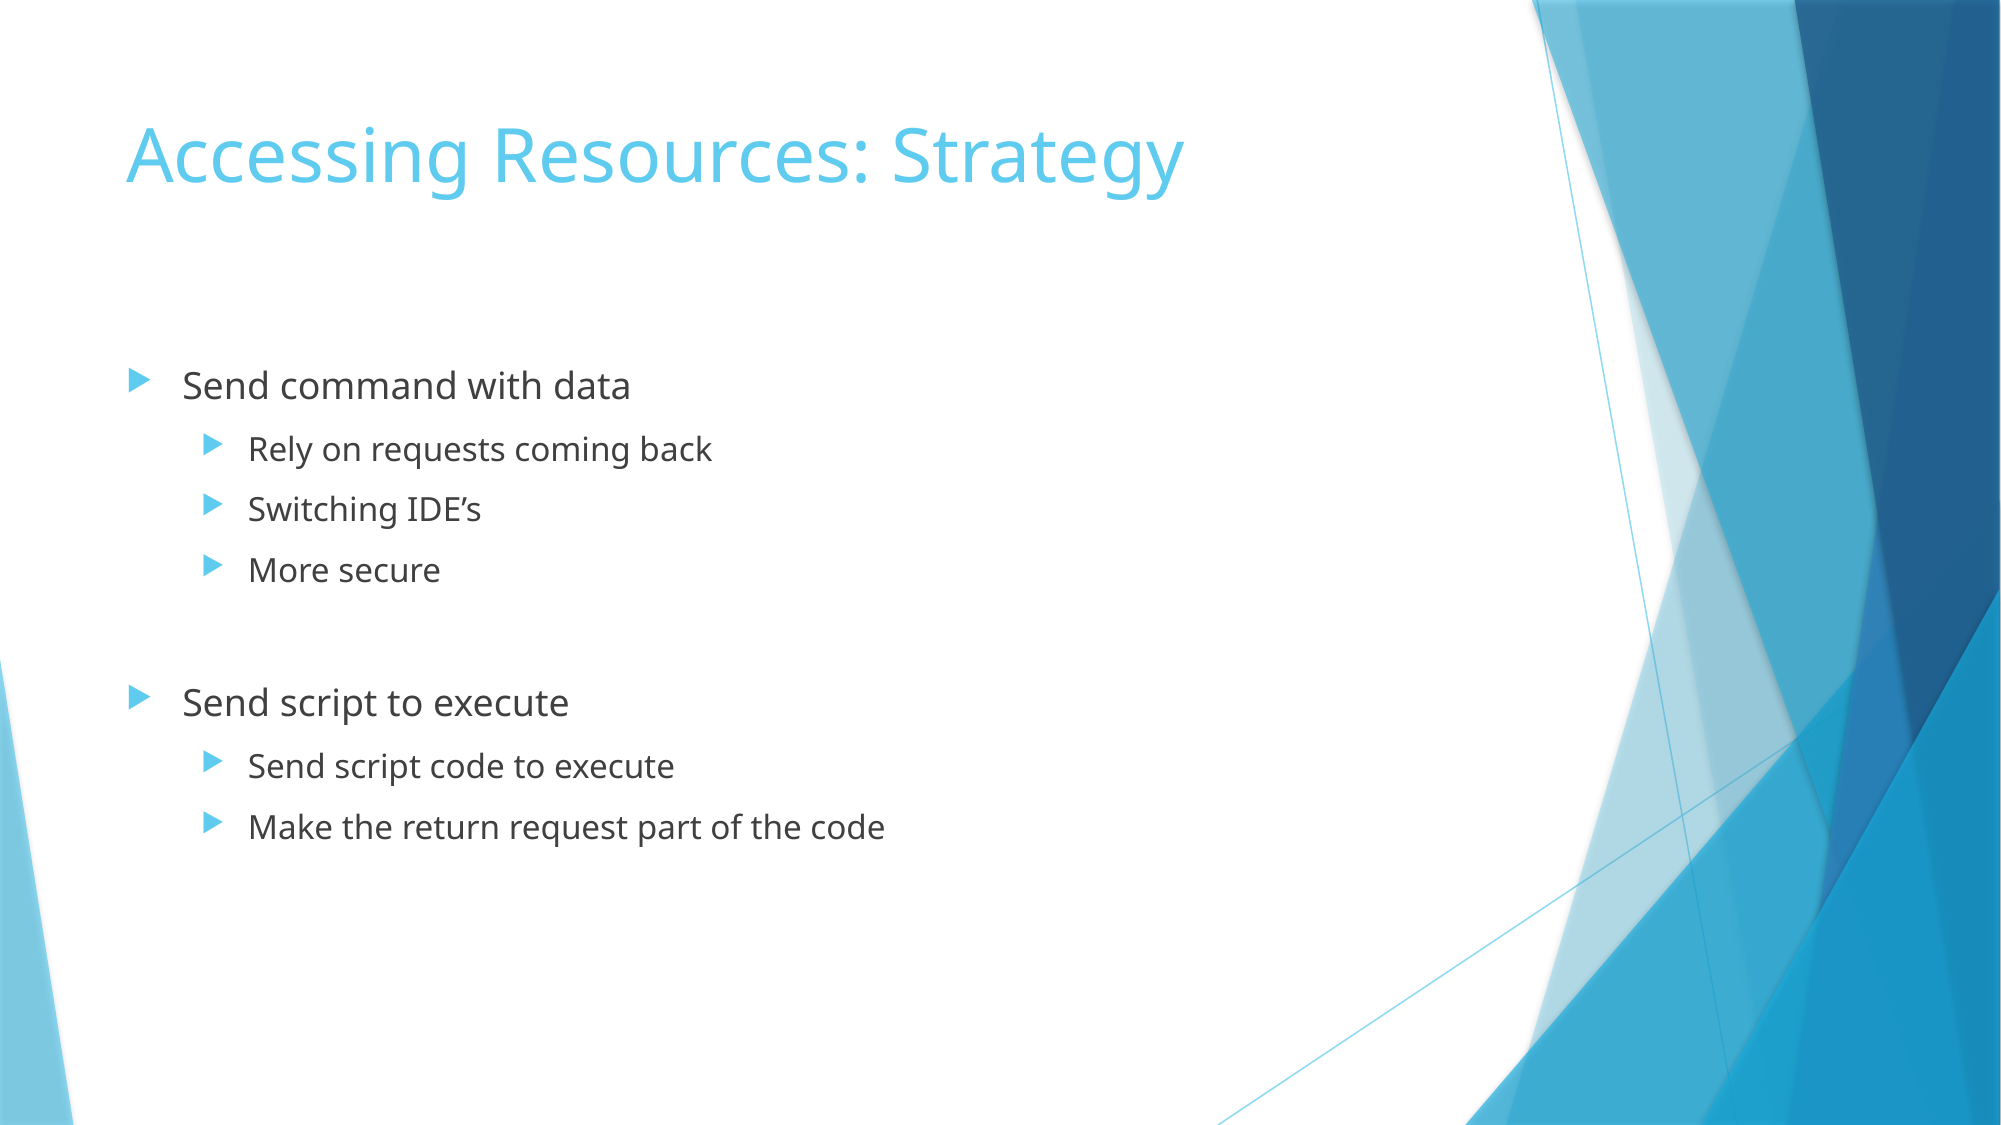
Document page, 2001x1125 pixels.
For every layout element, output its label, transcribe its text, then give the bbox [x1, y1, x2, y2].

title Accessing Resources: Strategy [111, 99, 1522, 317]
list Send command with data Rely on requests coming back Switching IDE’s More secure Send script to execute Send script code to execute Make the return request part of the code [111, 354, 1522, 992]
